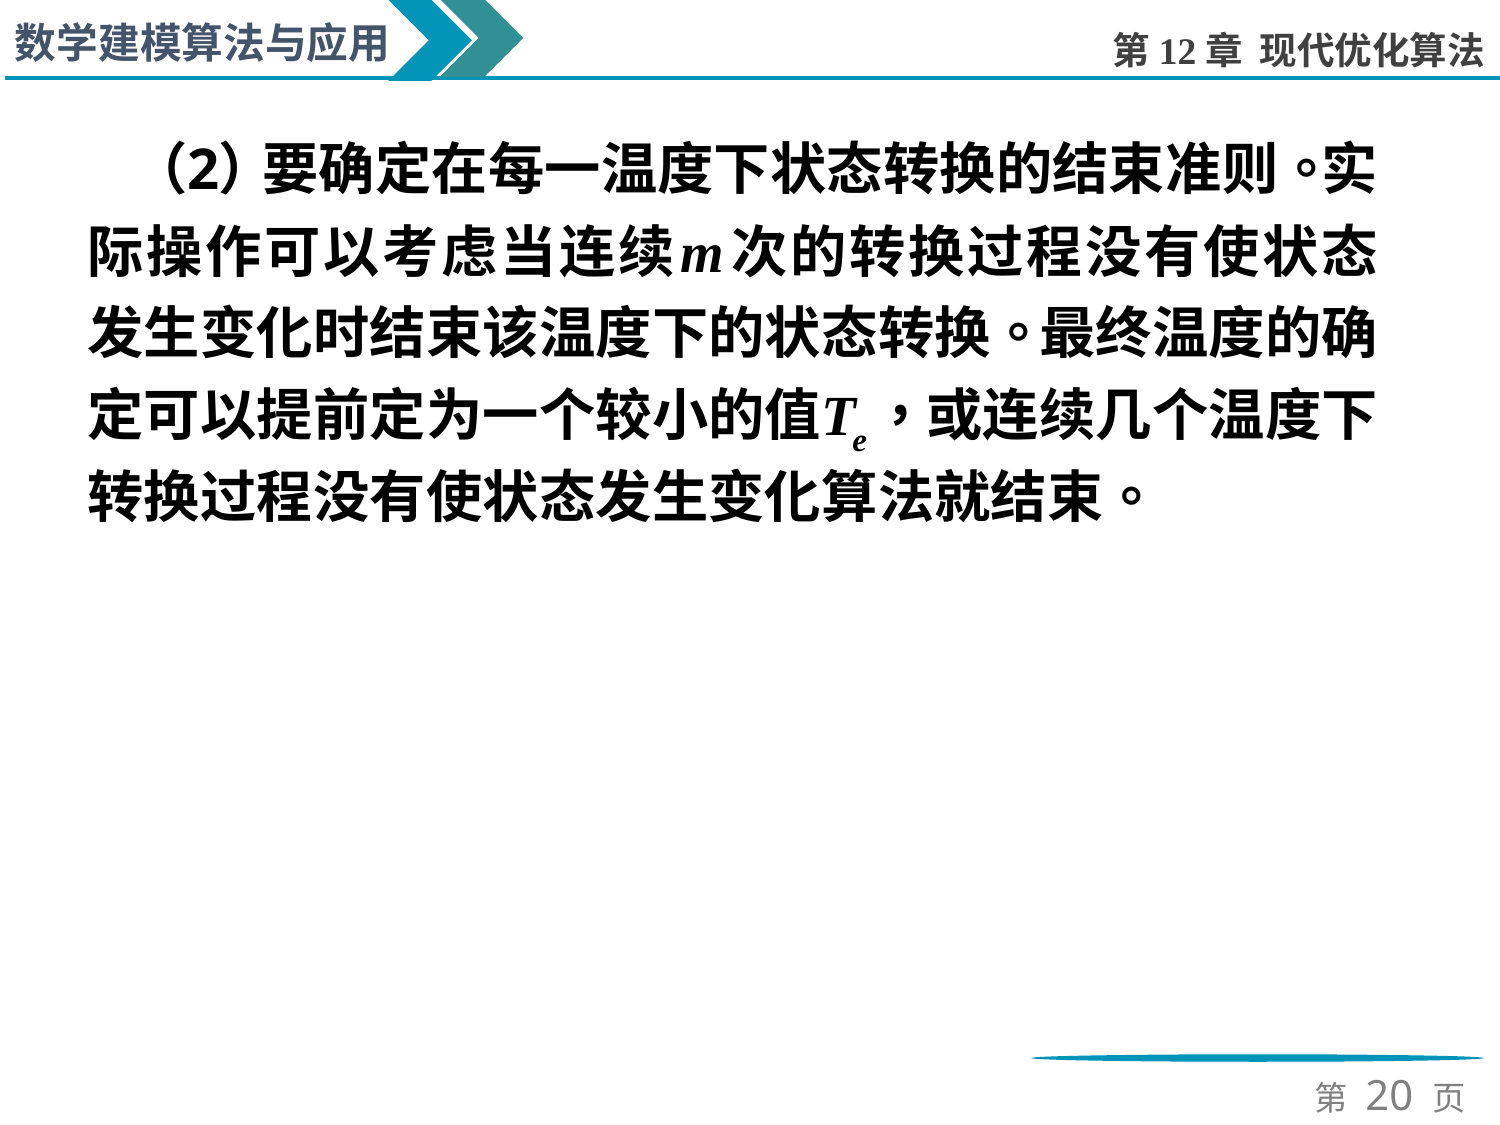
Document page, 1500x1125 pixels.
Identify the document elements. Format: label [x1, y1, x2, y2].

text_box [87, 132, 1377, 596]
